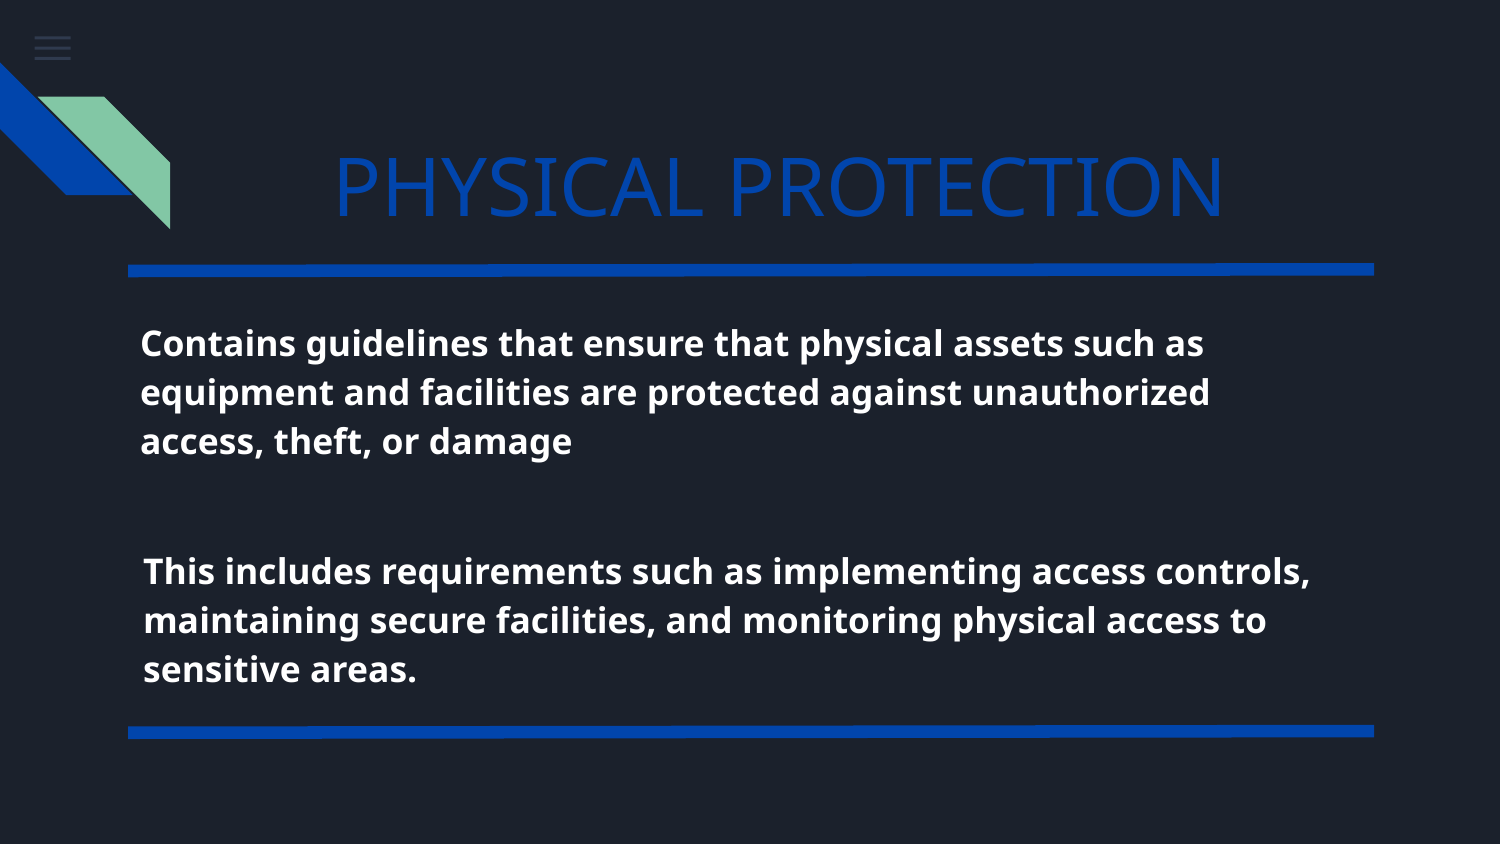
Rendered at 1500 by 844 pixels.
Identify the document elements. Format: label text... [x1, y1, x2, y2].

title PHYSICAL PROTECTION [202, 124, 1357, 230]
text_box Contains guidelines that ensure that physical assets such as equipment and facilities are protected against unauthorized access, theft, or damage [124, 299, 1330, 477]
text_box This includes requirements such as implementing access controls, maintaining secure facilities, and monitoring physical access to sensitive areas. [128, 527, 1375, 705]
